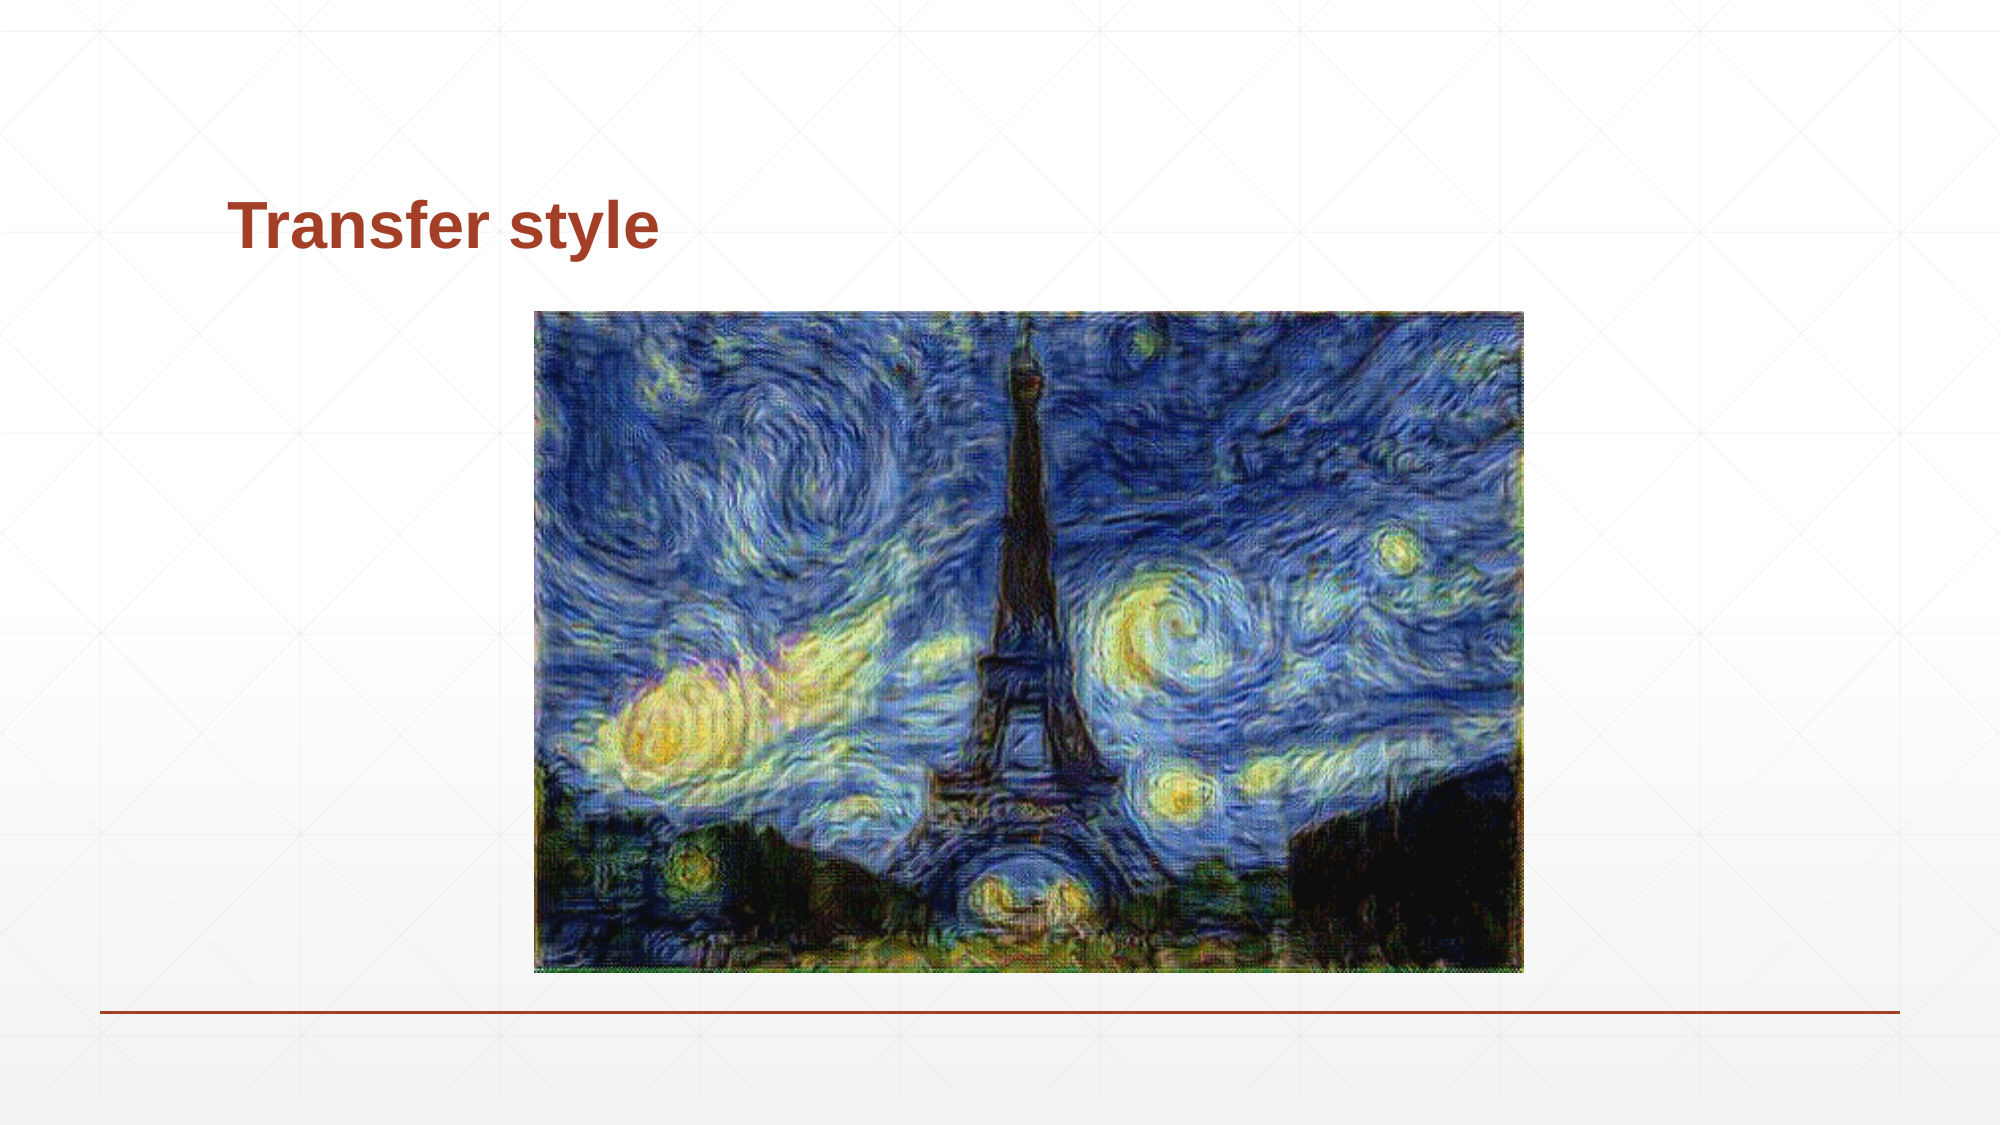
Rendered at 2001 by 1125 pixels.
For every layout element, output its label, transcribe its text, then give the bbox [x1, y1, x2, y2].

picture [534, 311, 1524, 973]
title Transfer style [212, 82, 1788, 271]
